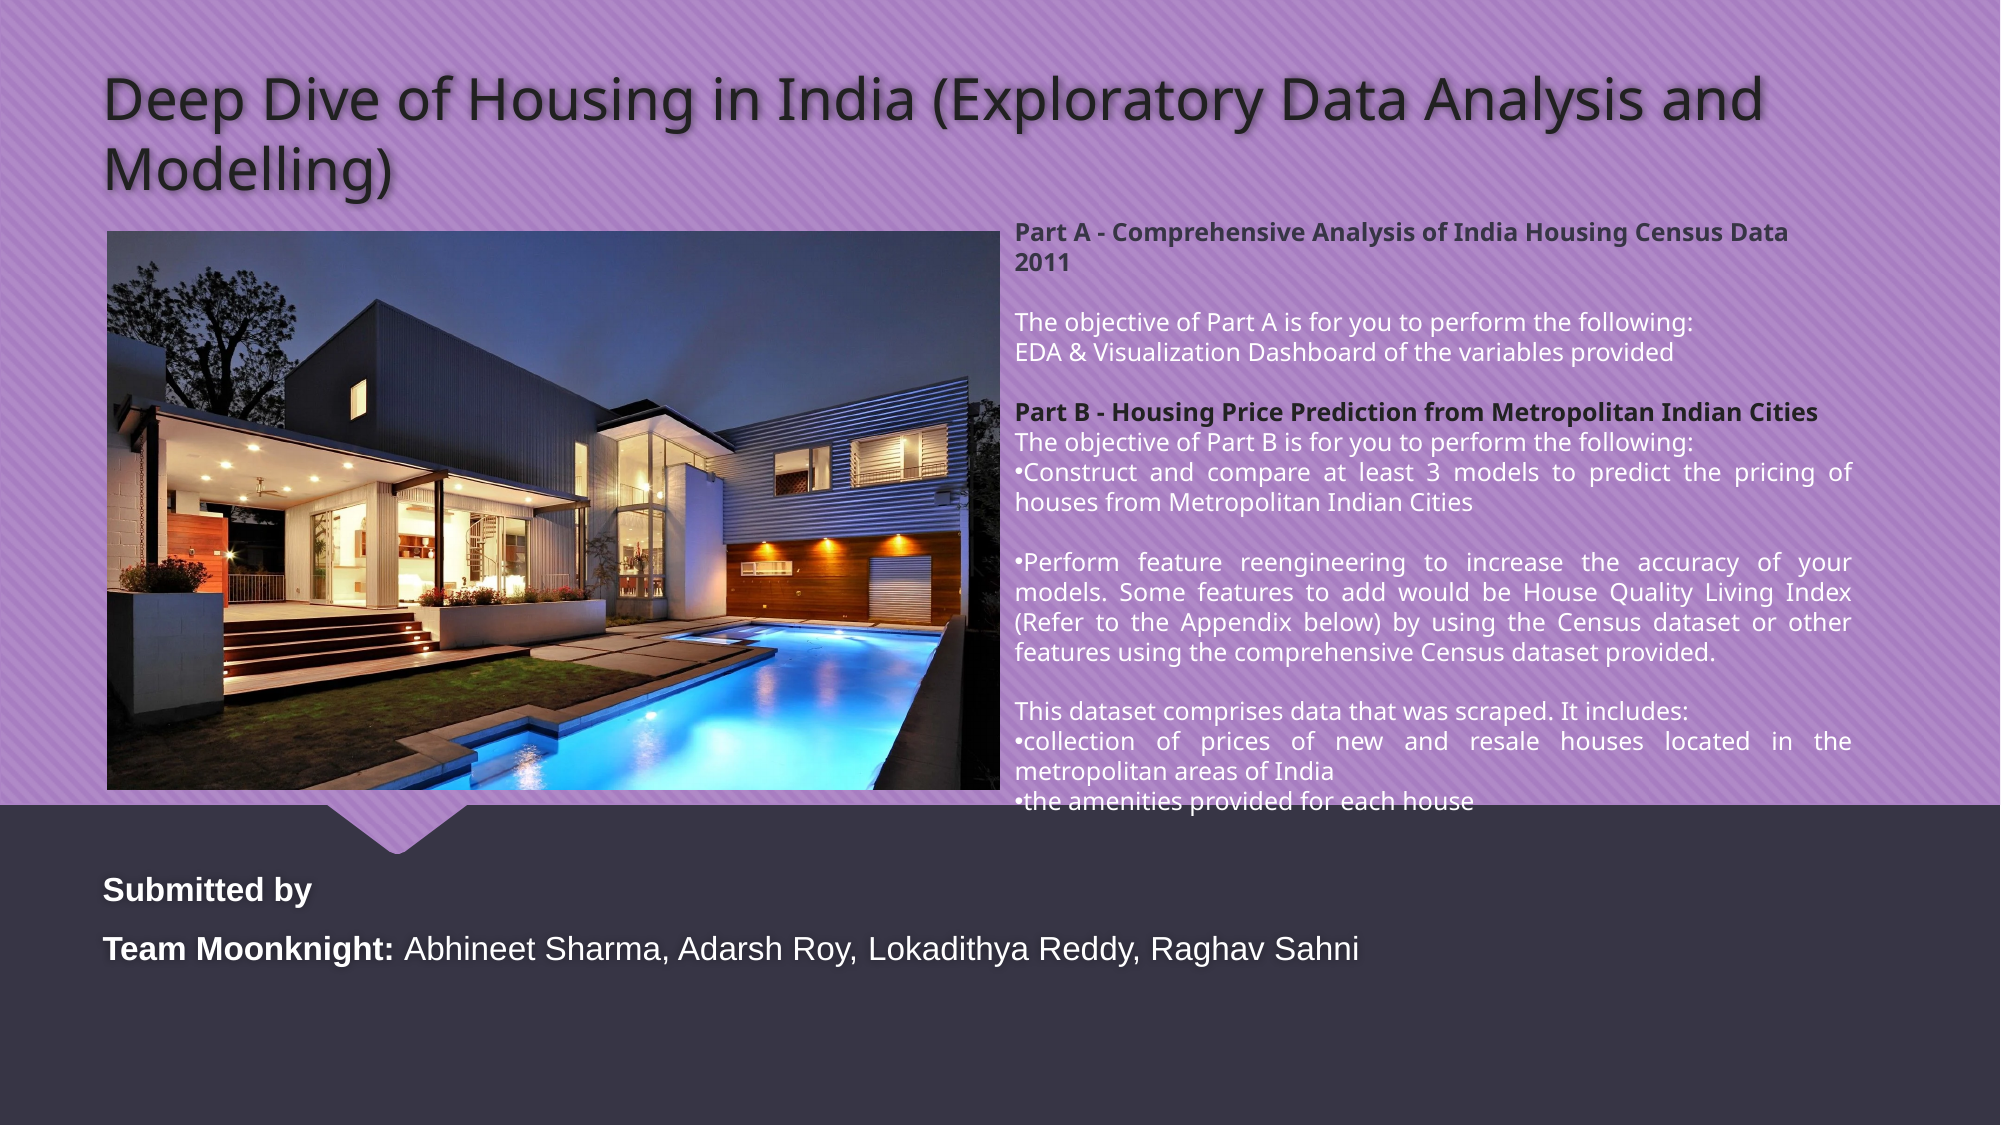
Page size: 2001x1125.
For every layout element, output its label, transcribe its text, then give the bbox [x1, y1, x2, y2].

text_box Part A - Comprehensive Analysis of India Housing Census Data 2011 The objective of Part A is for you to perform the following: EDA & Visualization Dashboard of the variables provided Part B - Housing Price Prediction from Metropolitan Indian Cities The objective of Part B is for you to perform the following: Construct and compare at least 3 models to predict the pricing of houses from Metropolitan Indian Cities Perform feature reengineering to increase the accuracy of your models. Some features to add would be House Quality Living Index (Refer to the Appendix below) by using the Census dataset or other features using the comprehensive Census dataset provided. This dataset comprises data that was scraped. It includes: collection of prices of new and resale houses located in the metropolitan areas of India the amenities provided for each house [999, 209, 1869, 883]
subtitle Submitted by Team Moonknight: Abhineet Sharma, Adarsh Roy, Lokadithya Reddy, Raghav Sahni [87, 860, 1444, 1002]
title Deep Dive of Housing in India (Exploratory Data Analysis and Modelling) [87, 60, 1924, 210]
picture [107, 231, 1001, 790]
